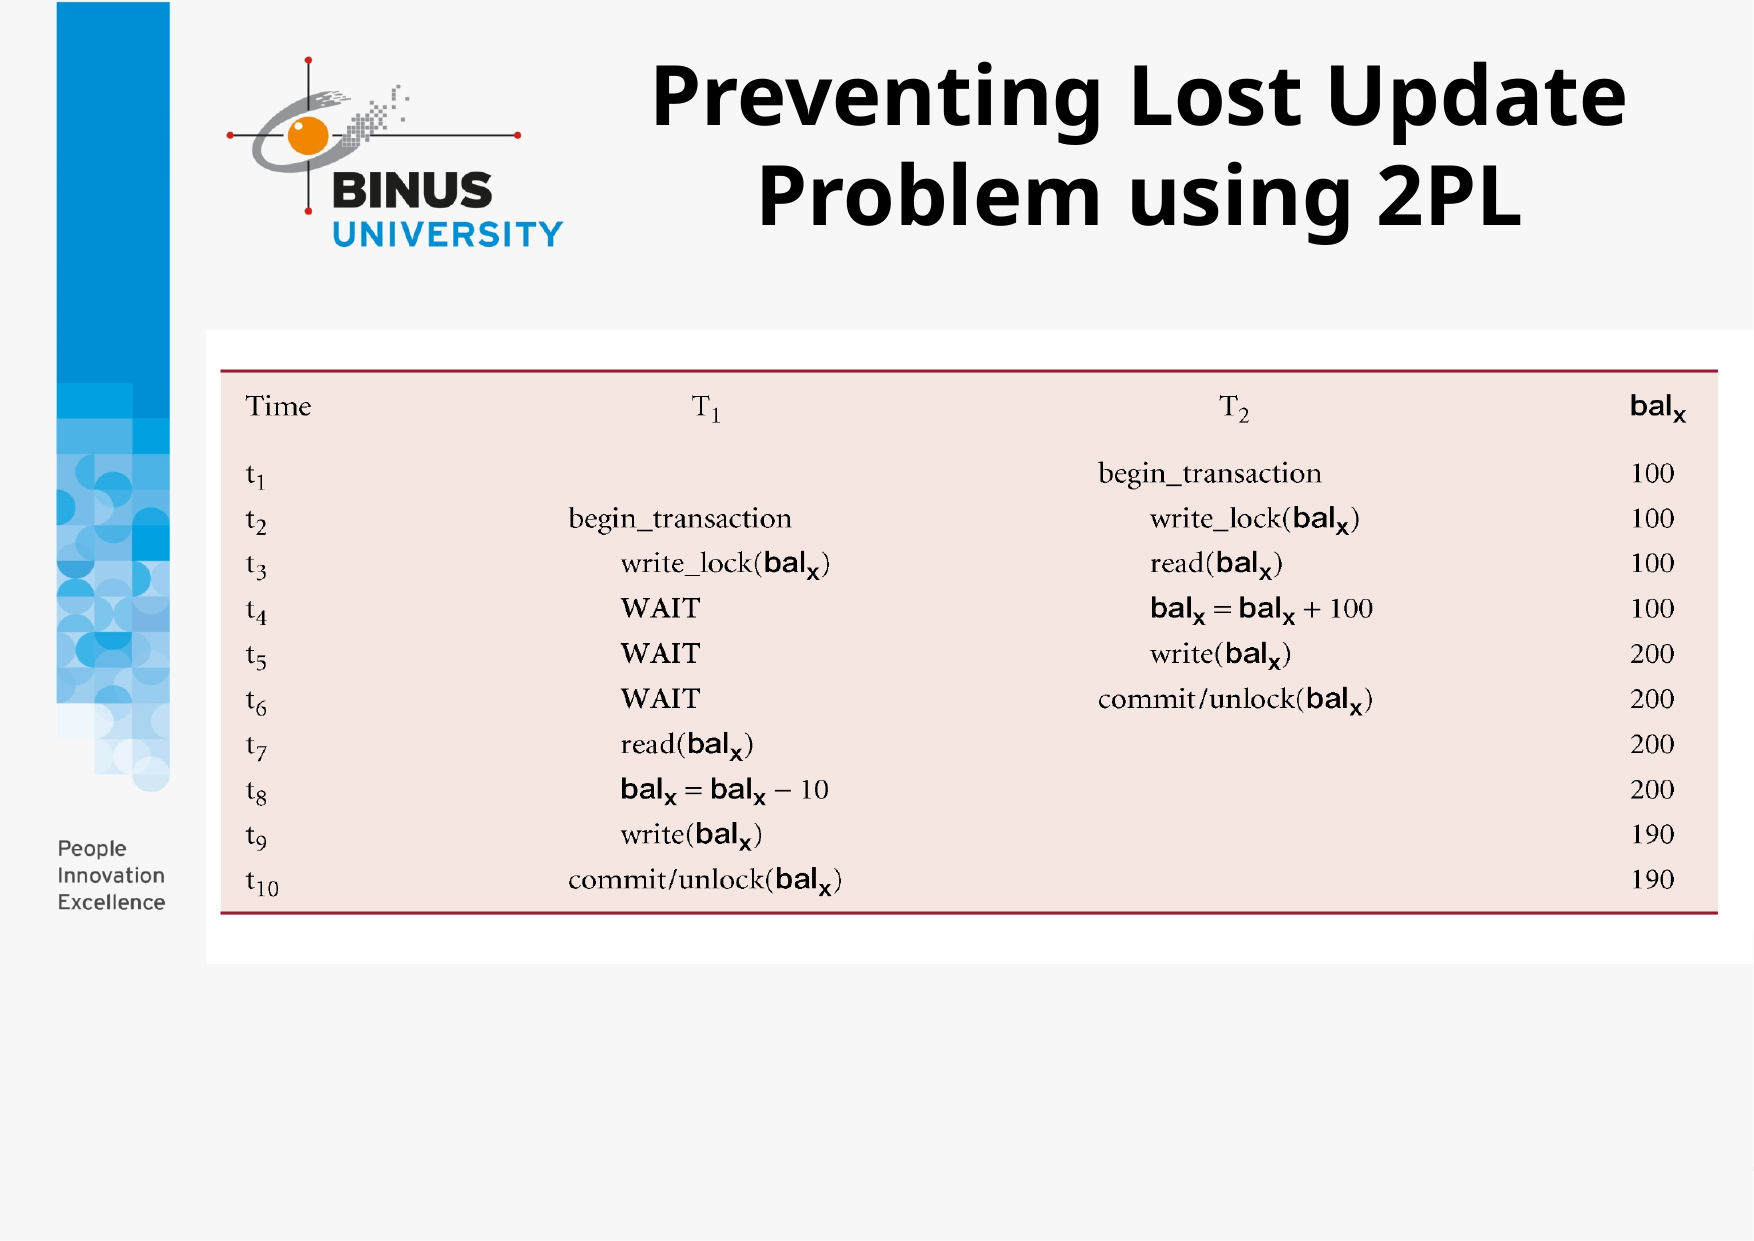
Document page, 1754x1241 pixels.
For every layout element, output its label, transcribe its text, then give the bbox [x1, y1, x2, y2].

picture [0, 0, 1754, 964]
title Preventing Lost Update Problem using 2PL [598, 91, 1681, 193]
